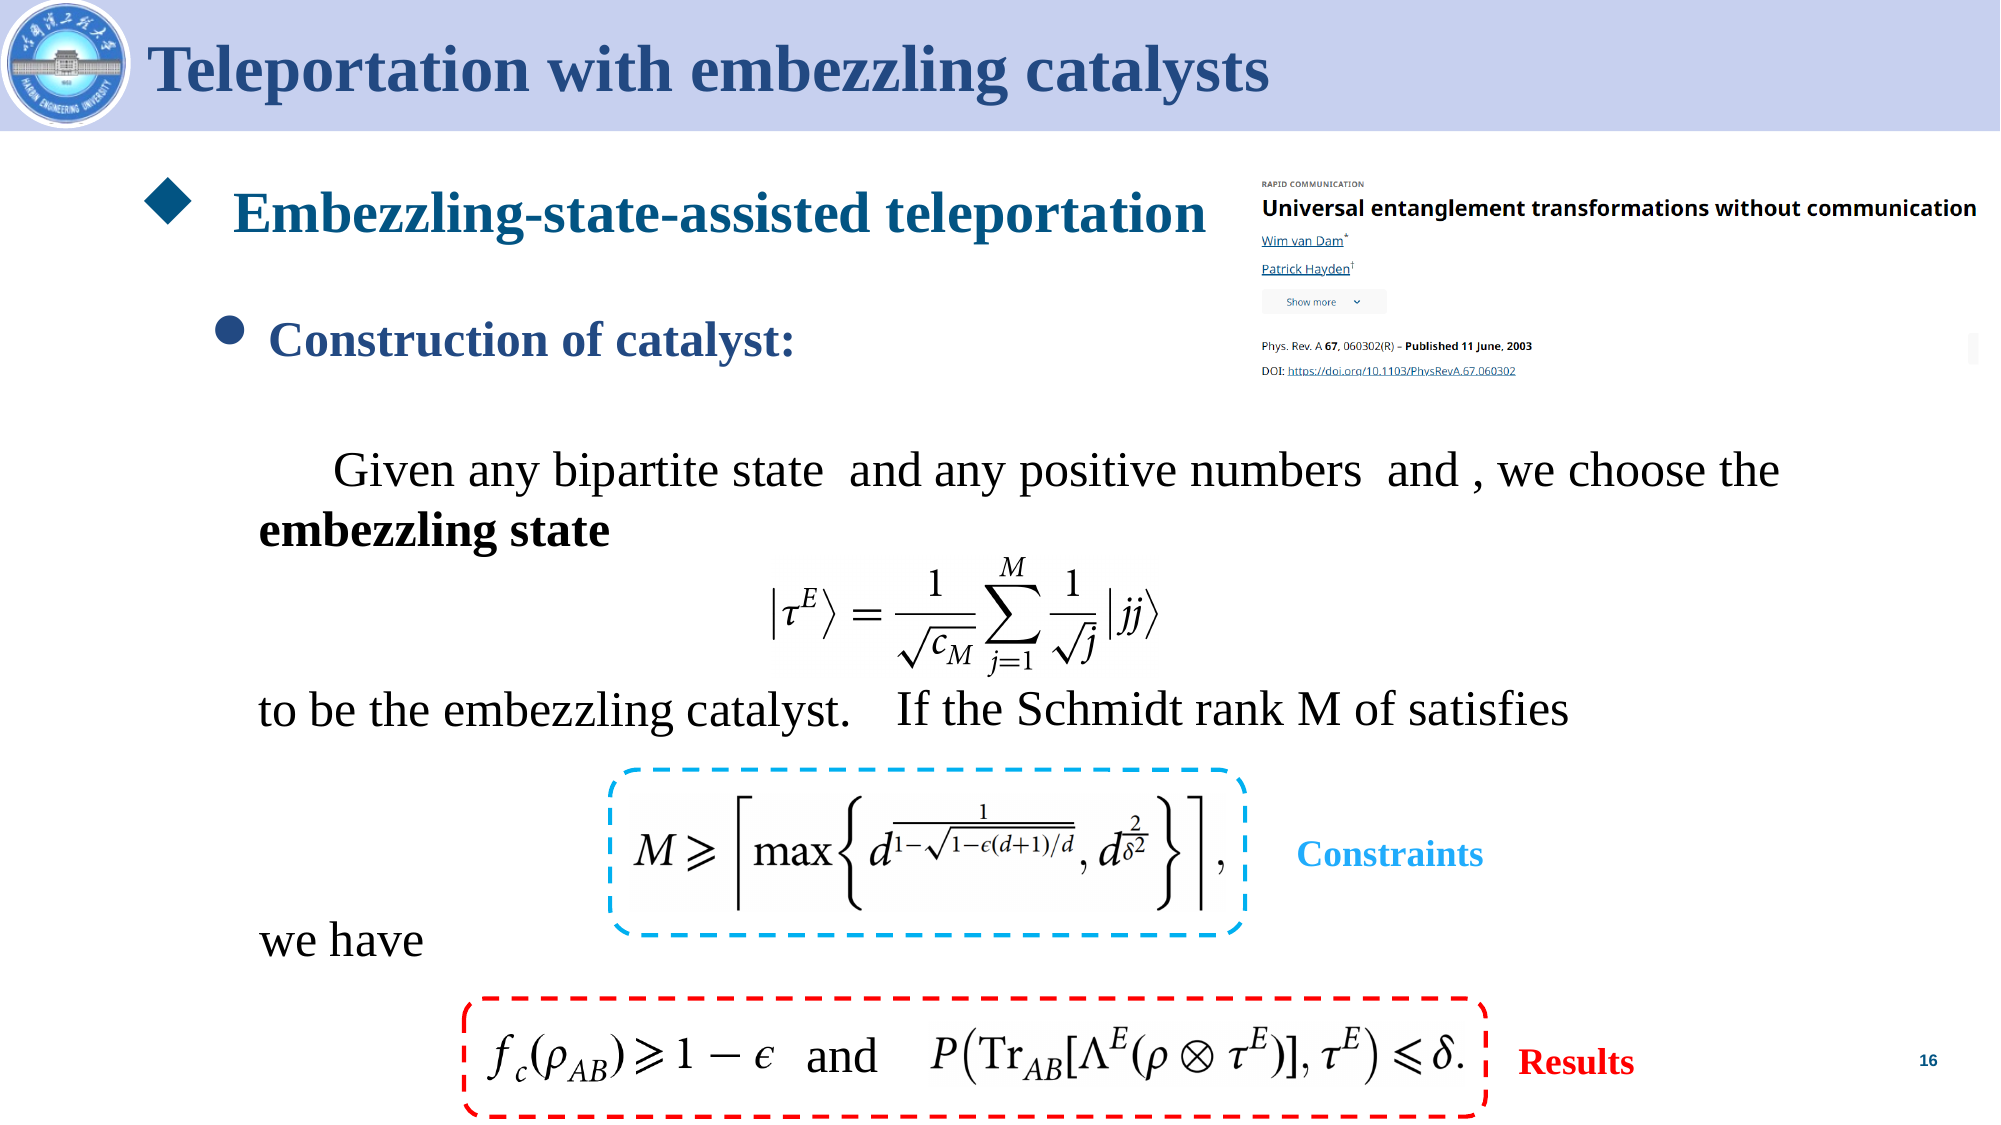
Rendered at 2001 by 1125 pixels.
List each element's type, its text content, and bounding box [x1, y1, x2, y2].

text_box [243, 668, 1812, 1117]
picture [771, 555, 1159, 668]
picture [1258, 173, 1979, 376]
text_box Embezzling-state-assisted teleportation [0, 166, 1347, 252]
slide_number 16 [1812, 1047, 1943, 1072]
text_box Construction of catalyst: [197, 299, 1170, 375]
text_box Teleportation with embezzling catalysts [0, 0, 2000, 132]
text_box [0, 0, 131, 129]
